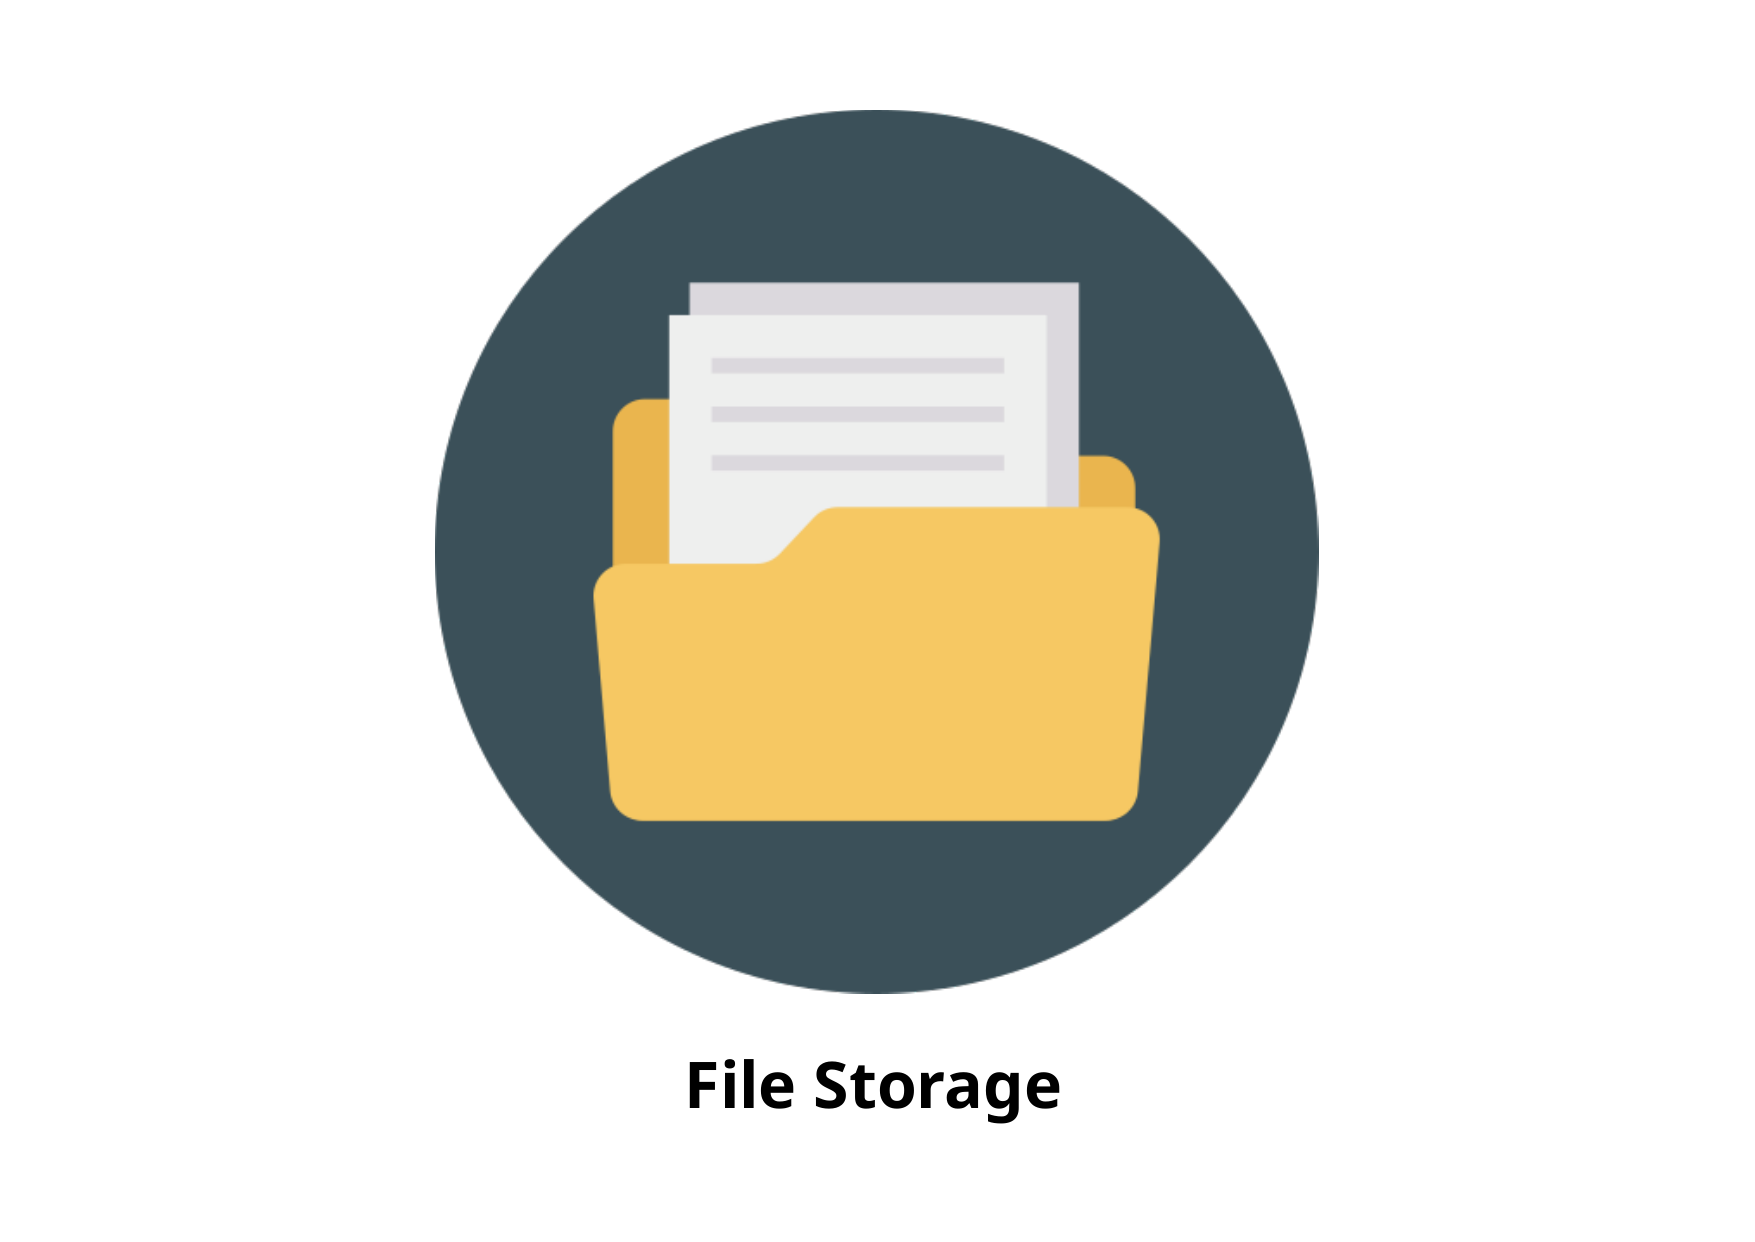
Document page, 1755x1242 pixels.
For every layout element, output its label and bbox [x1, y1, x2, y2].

text_box [670, 1036, 1181, 1129]
picture [435, 110, 1319, 994]
